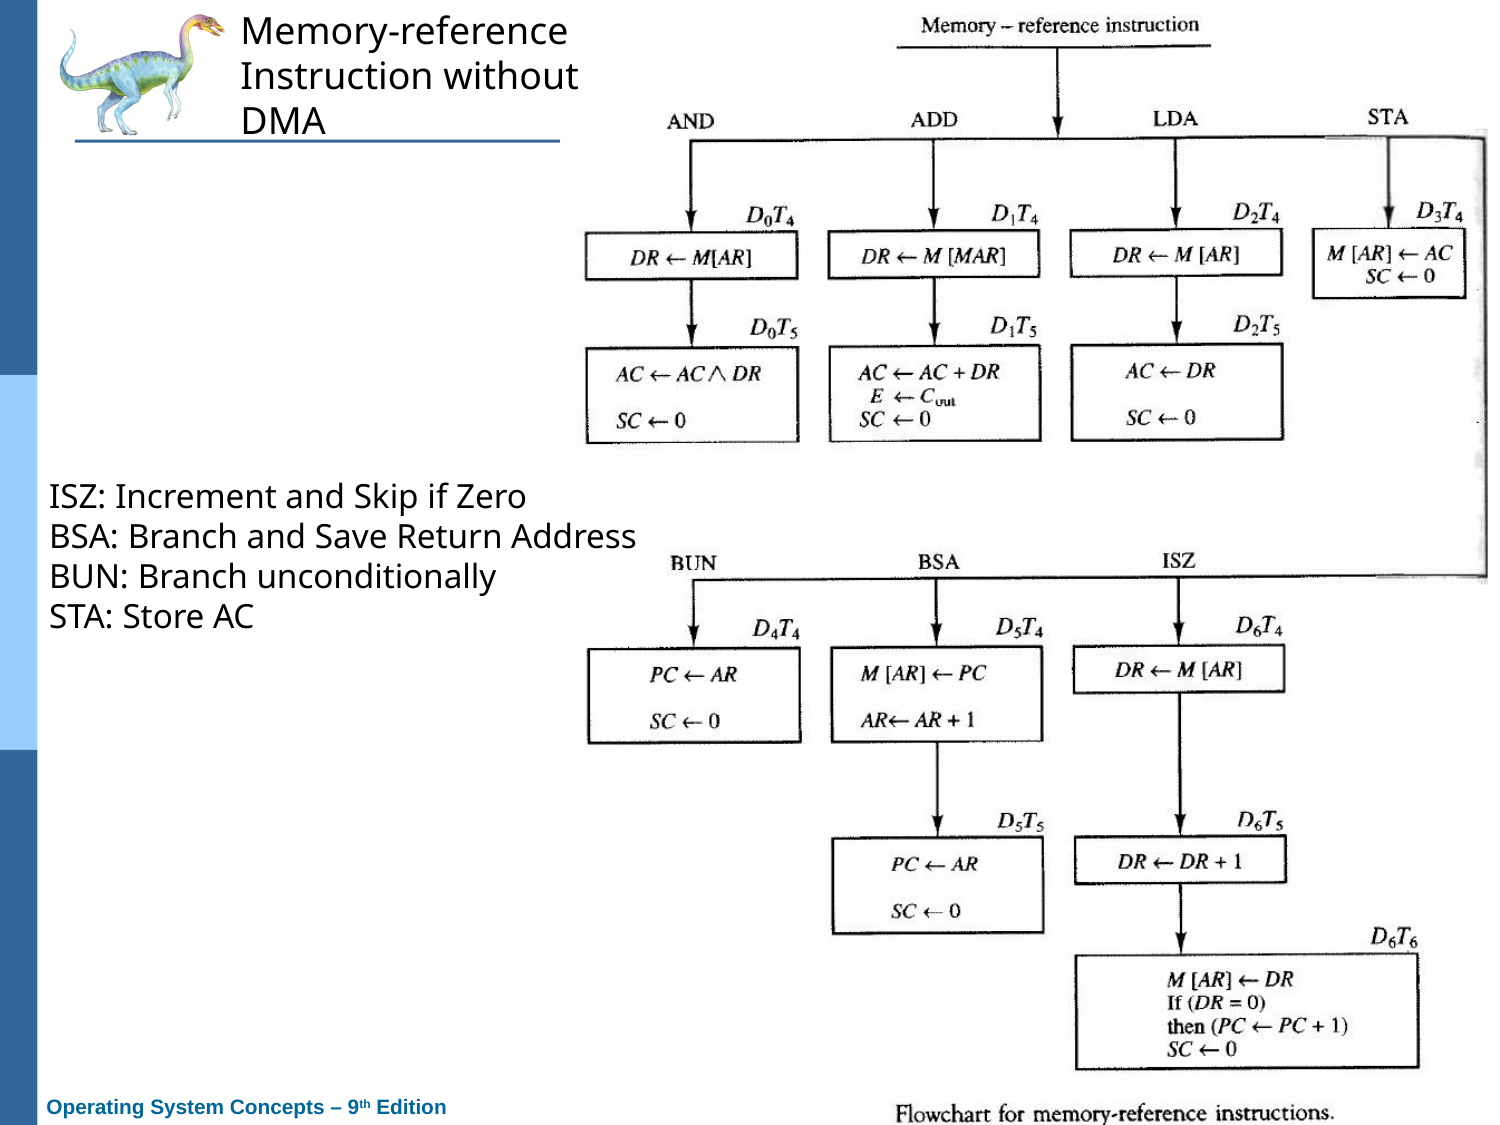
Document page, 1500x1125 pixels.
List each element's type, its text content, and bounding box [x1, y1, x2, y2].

text_box Memory-reference Instruction without DMA [225, 0, 612, 150]
picture [560, 14, 1500, 1125]
picture [46, 0, 225, 149]
text_box ISZ: Increment and Skip if Zero BSA: Branch and Save Return Address BUN: Branch unconditionally STA: Store AC [34, 467, 555, 643]
